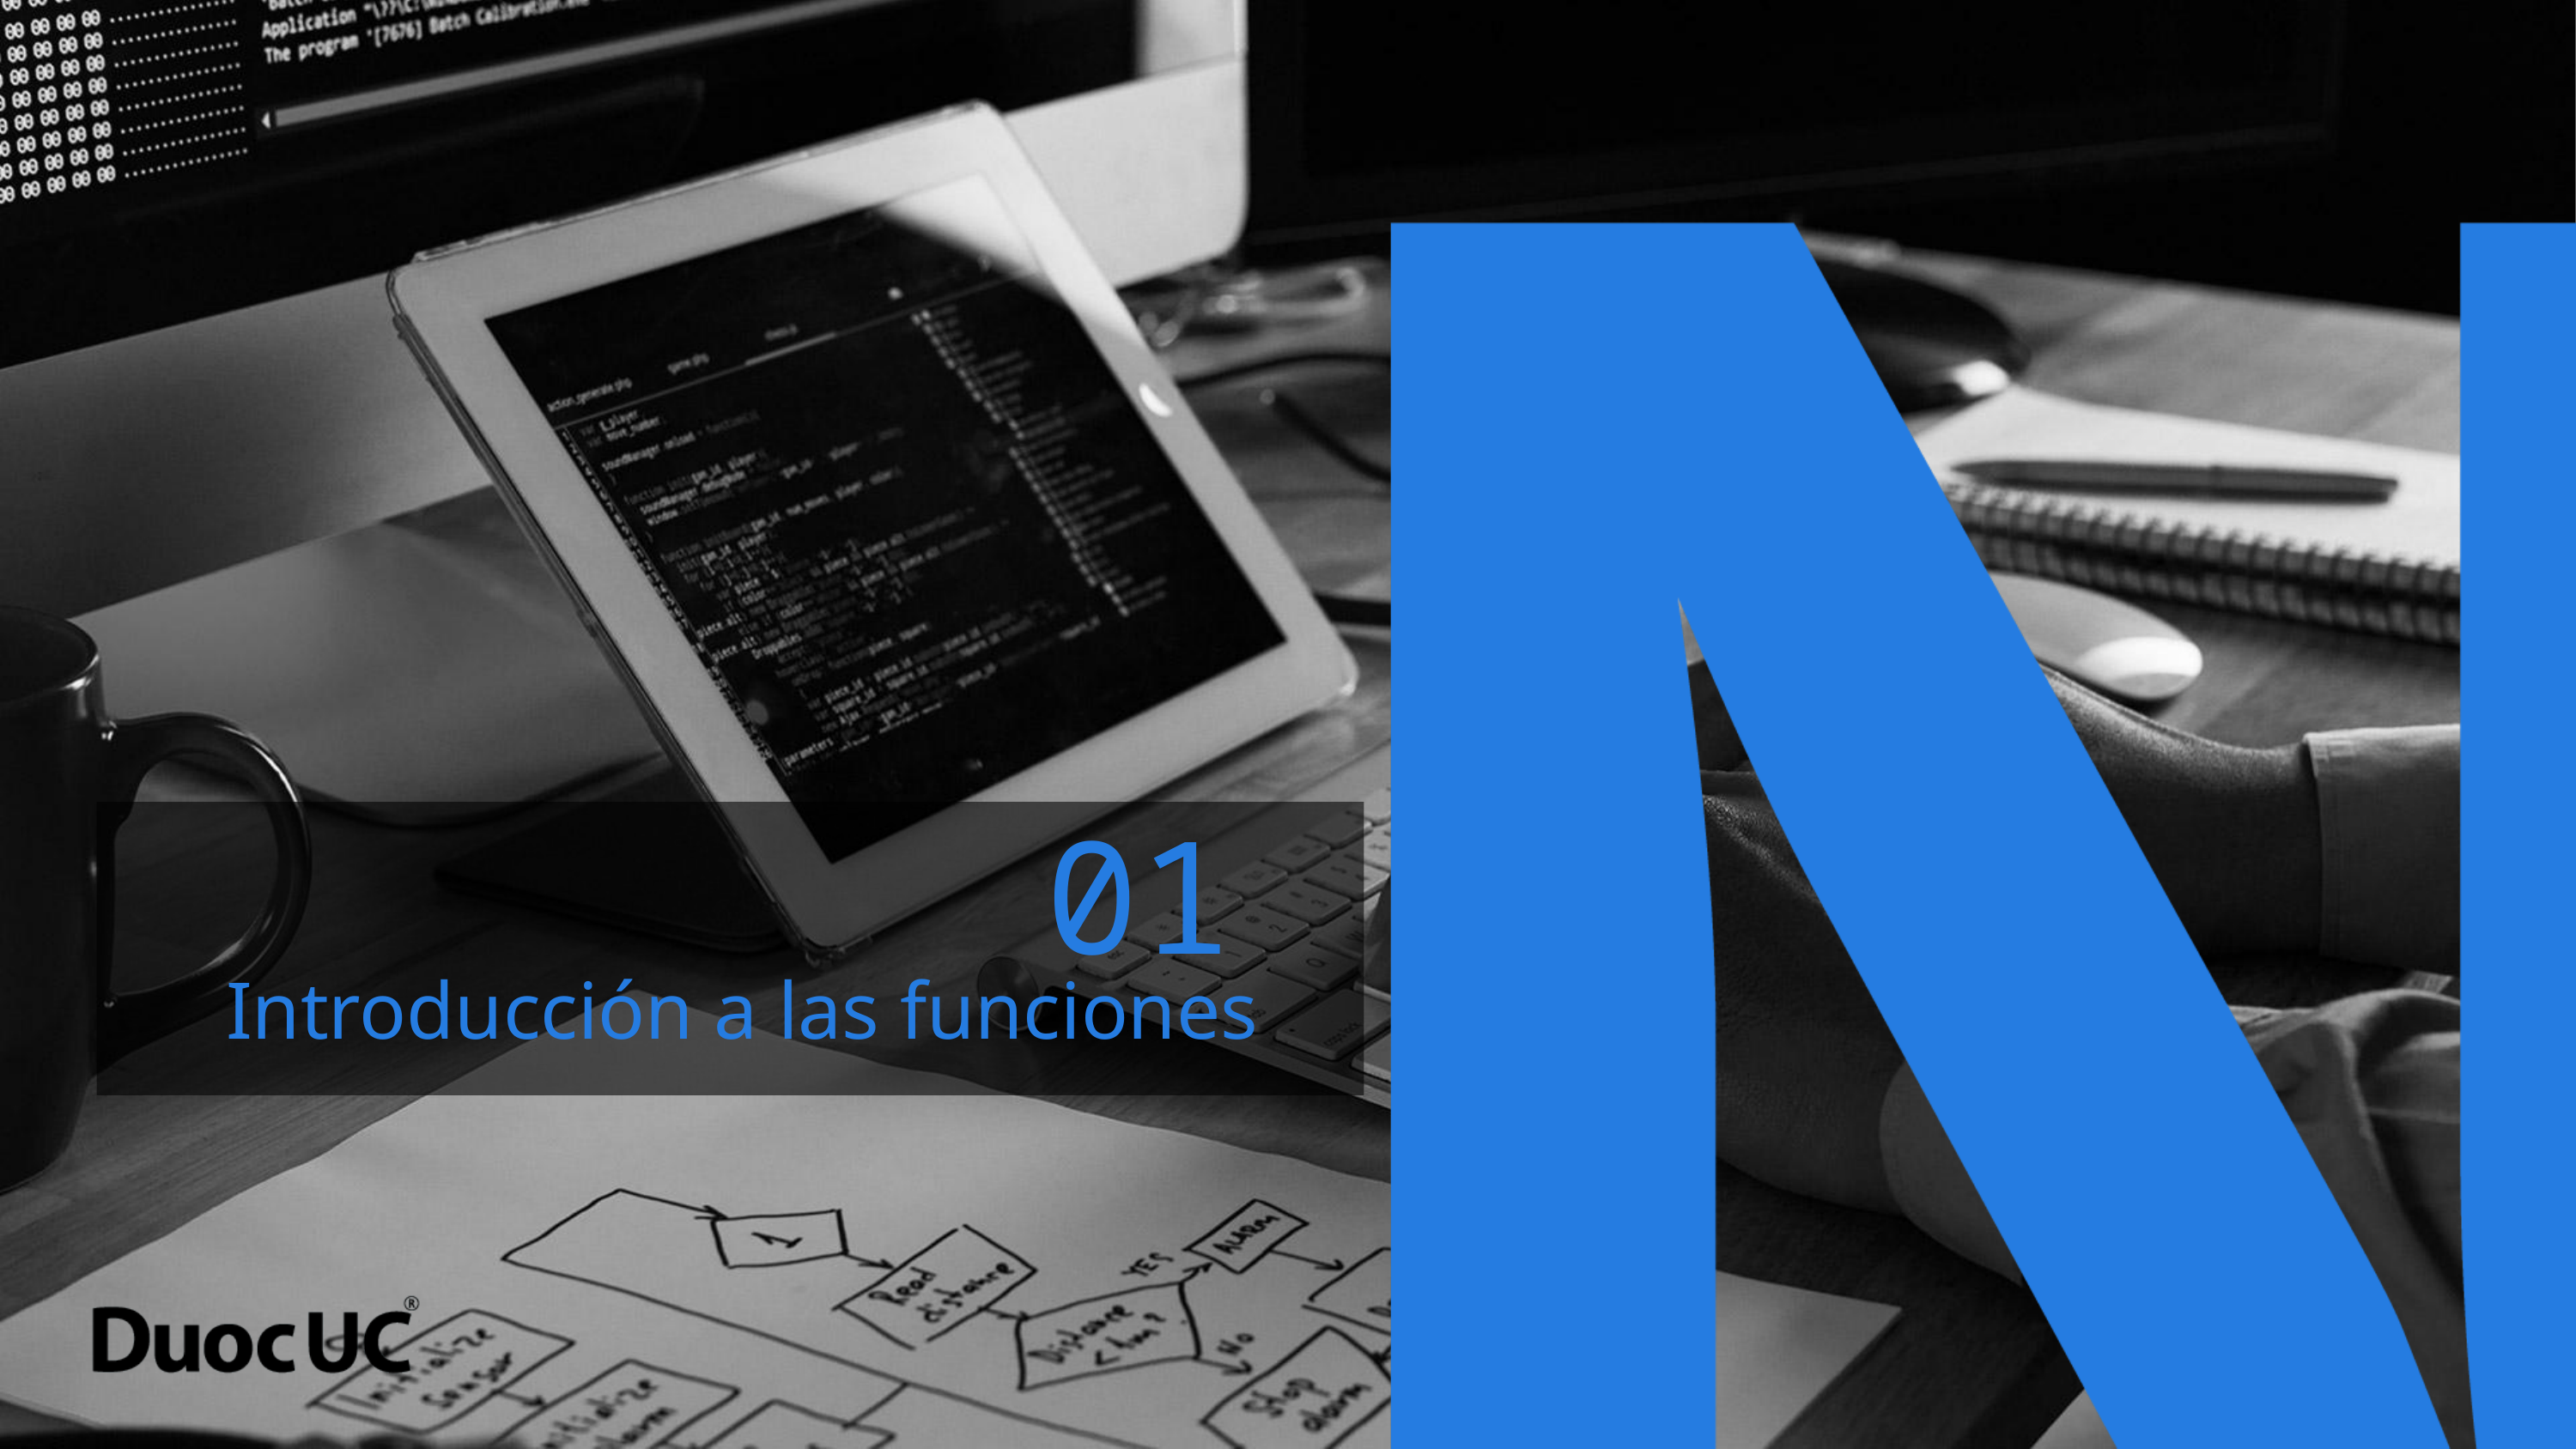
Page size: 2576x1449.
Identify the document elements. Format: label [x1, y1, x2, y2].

text_box [0, 0, 2576, 1449]
